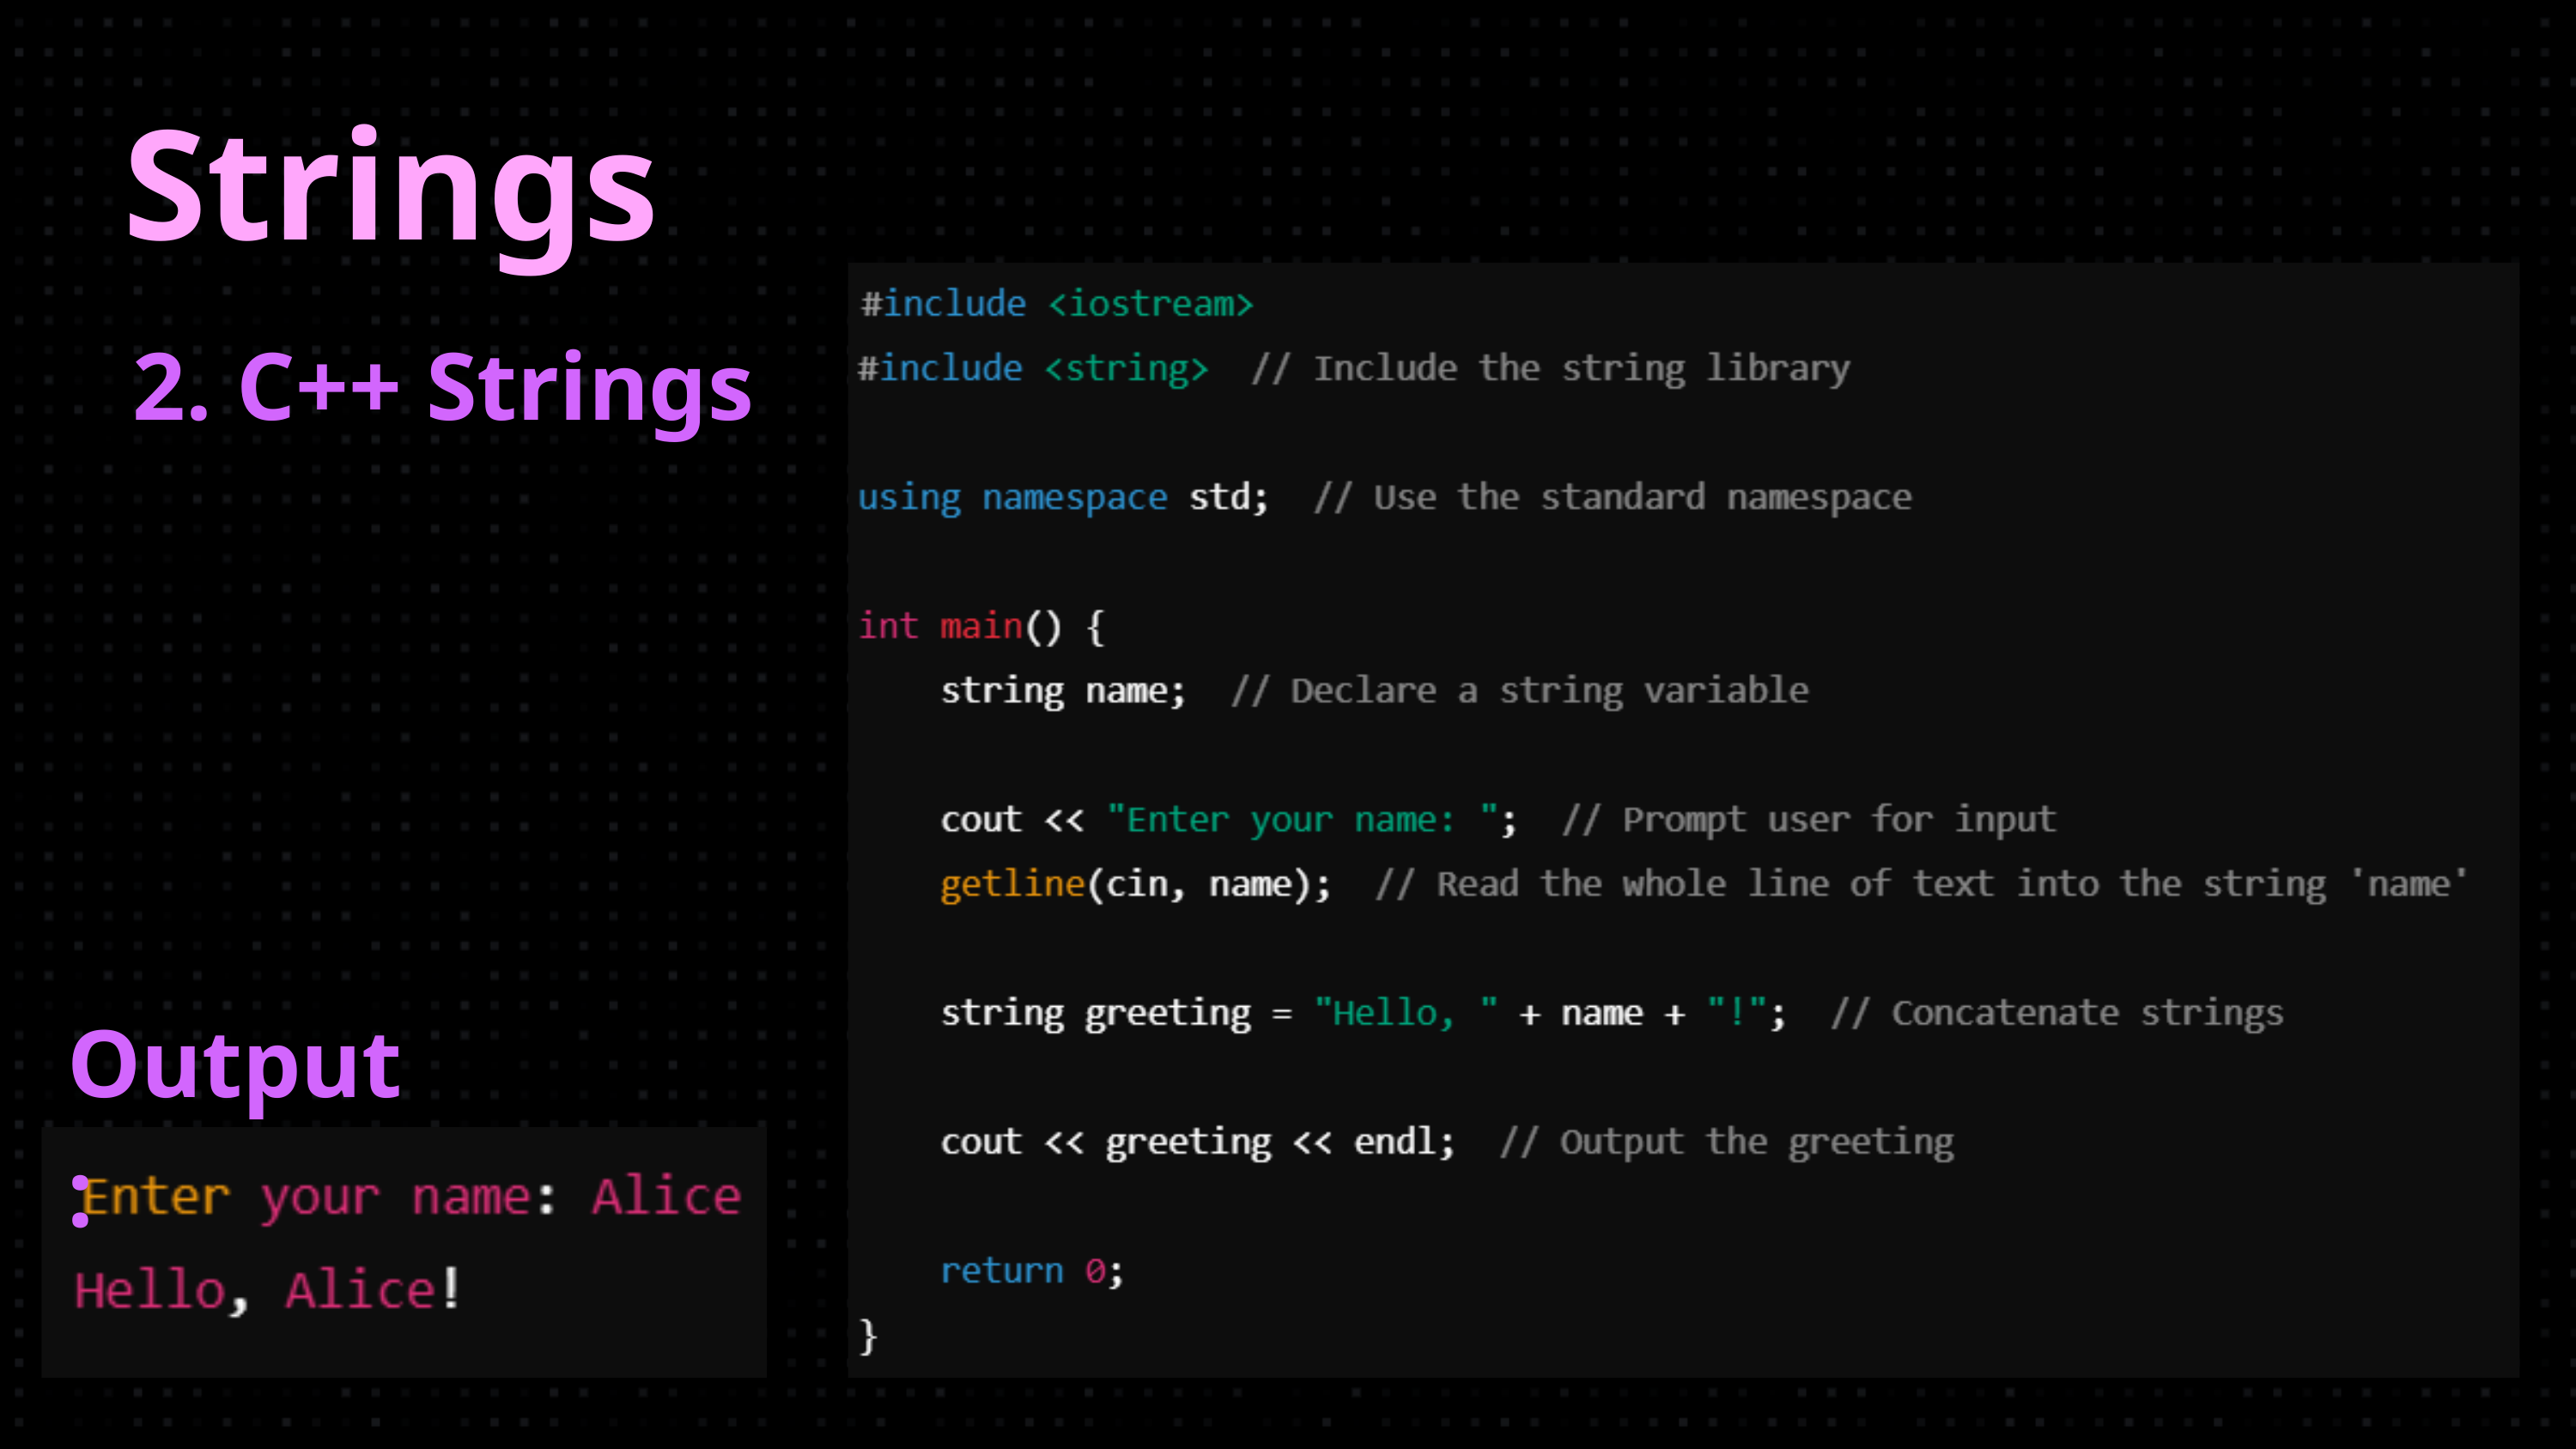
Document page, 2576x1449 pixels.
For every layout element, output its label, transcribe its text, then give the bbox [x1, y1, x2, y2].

text_box [41, 1127, 767, 1379]
text_box [848, 263, 2520, 1379]
text_box Output : [67, 985, 444, 1246]
text_box [0, 0, 2576, 1449]
text_box Strings [123, 57, 685, 270]
text_box 2. C++ Strings [123, 308, 764, 439]
